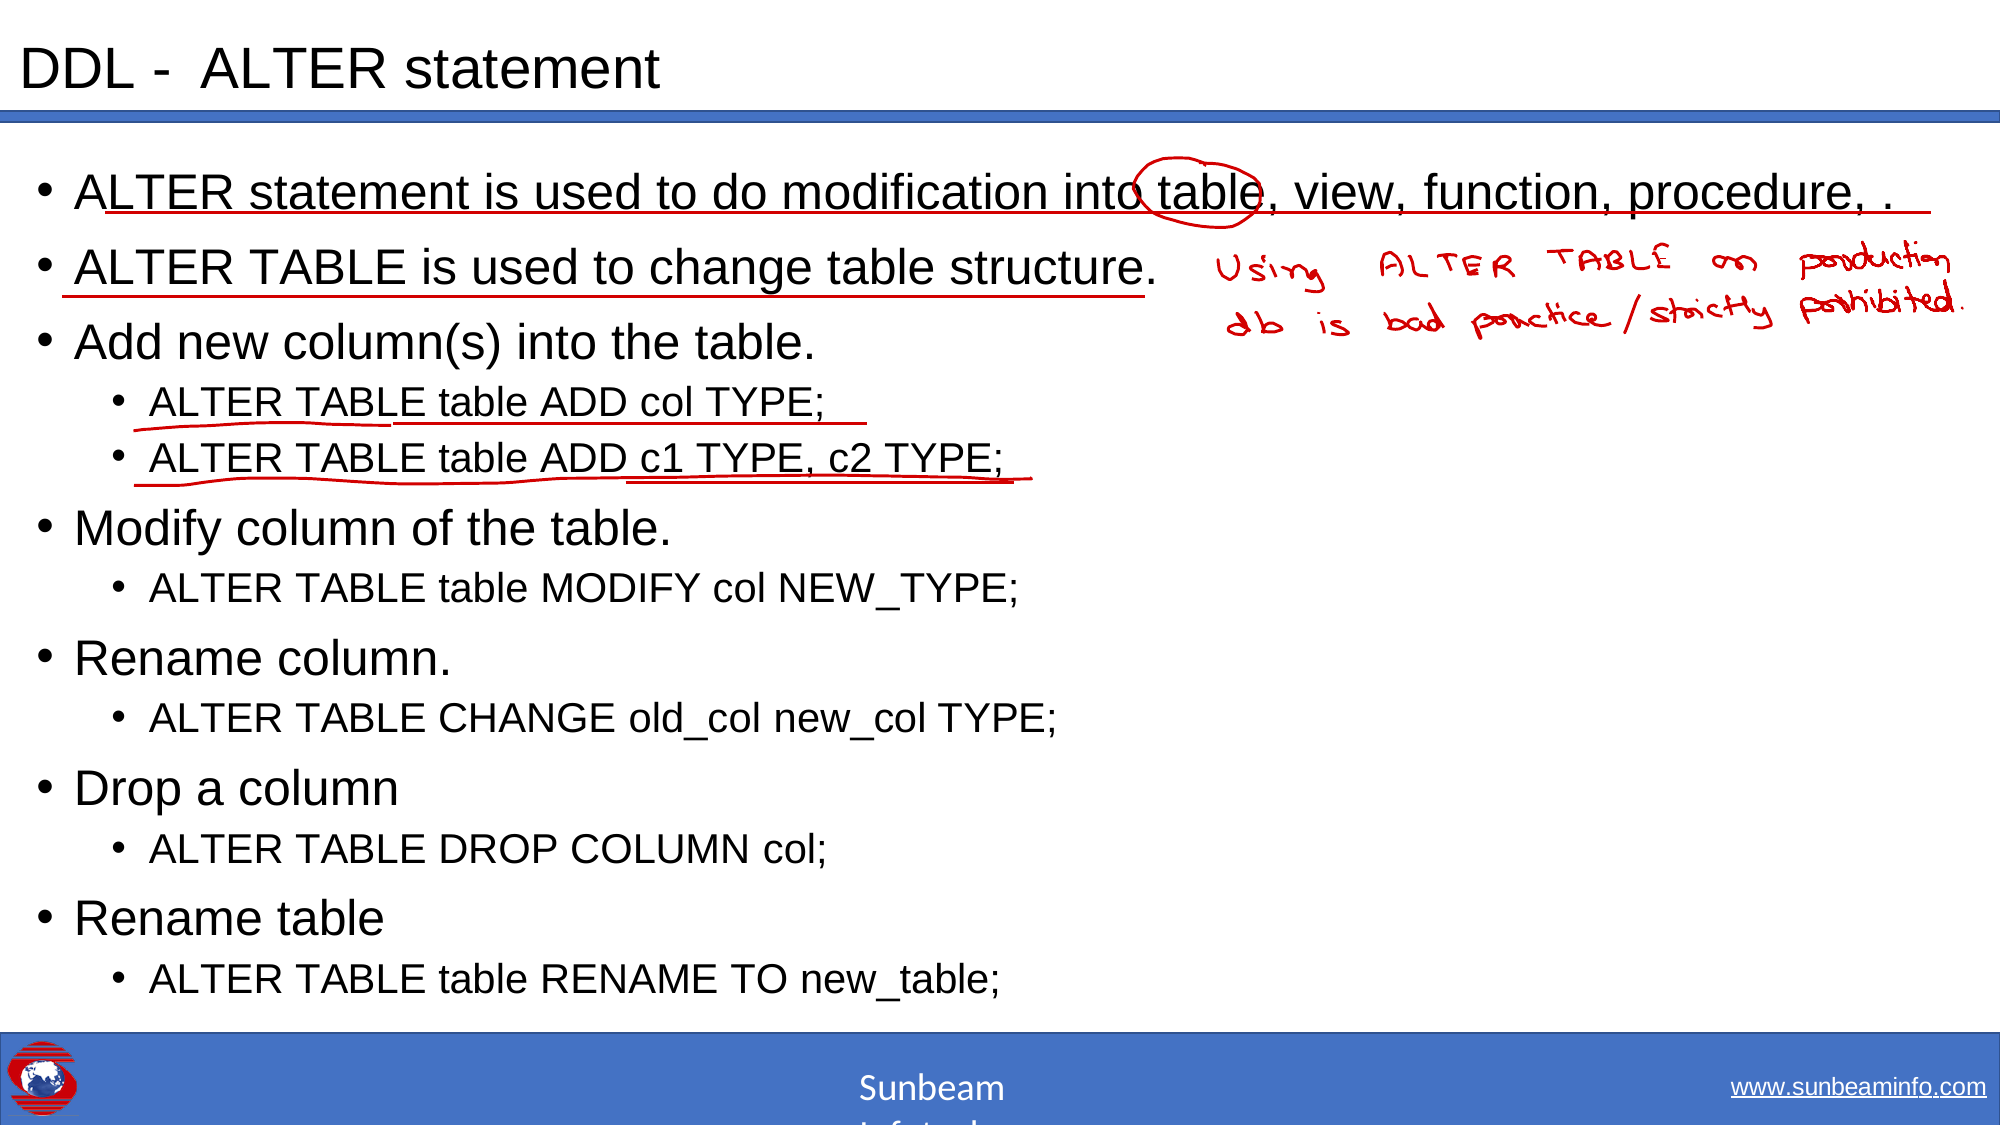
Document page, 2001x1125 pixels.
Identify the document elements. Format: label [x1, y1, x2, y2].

title [17, 29, 1983, 218]
text_box [0, 111, 17, 123]
text_box [34, 157, 1964, 1002]
text_box [0, 1032, 2000, 1125]
text_box [1983, 111, 2000, 123]
slide_number [1728, 1070, 1987, 1125]
footer [857, 1062, 1143, 1125]
